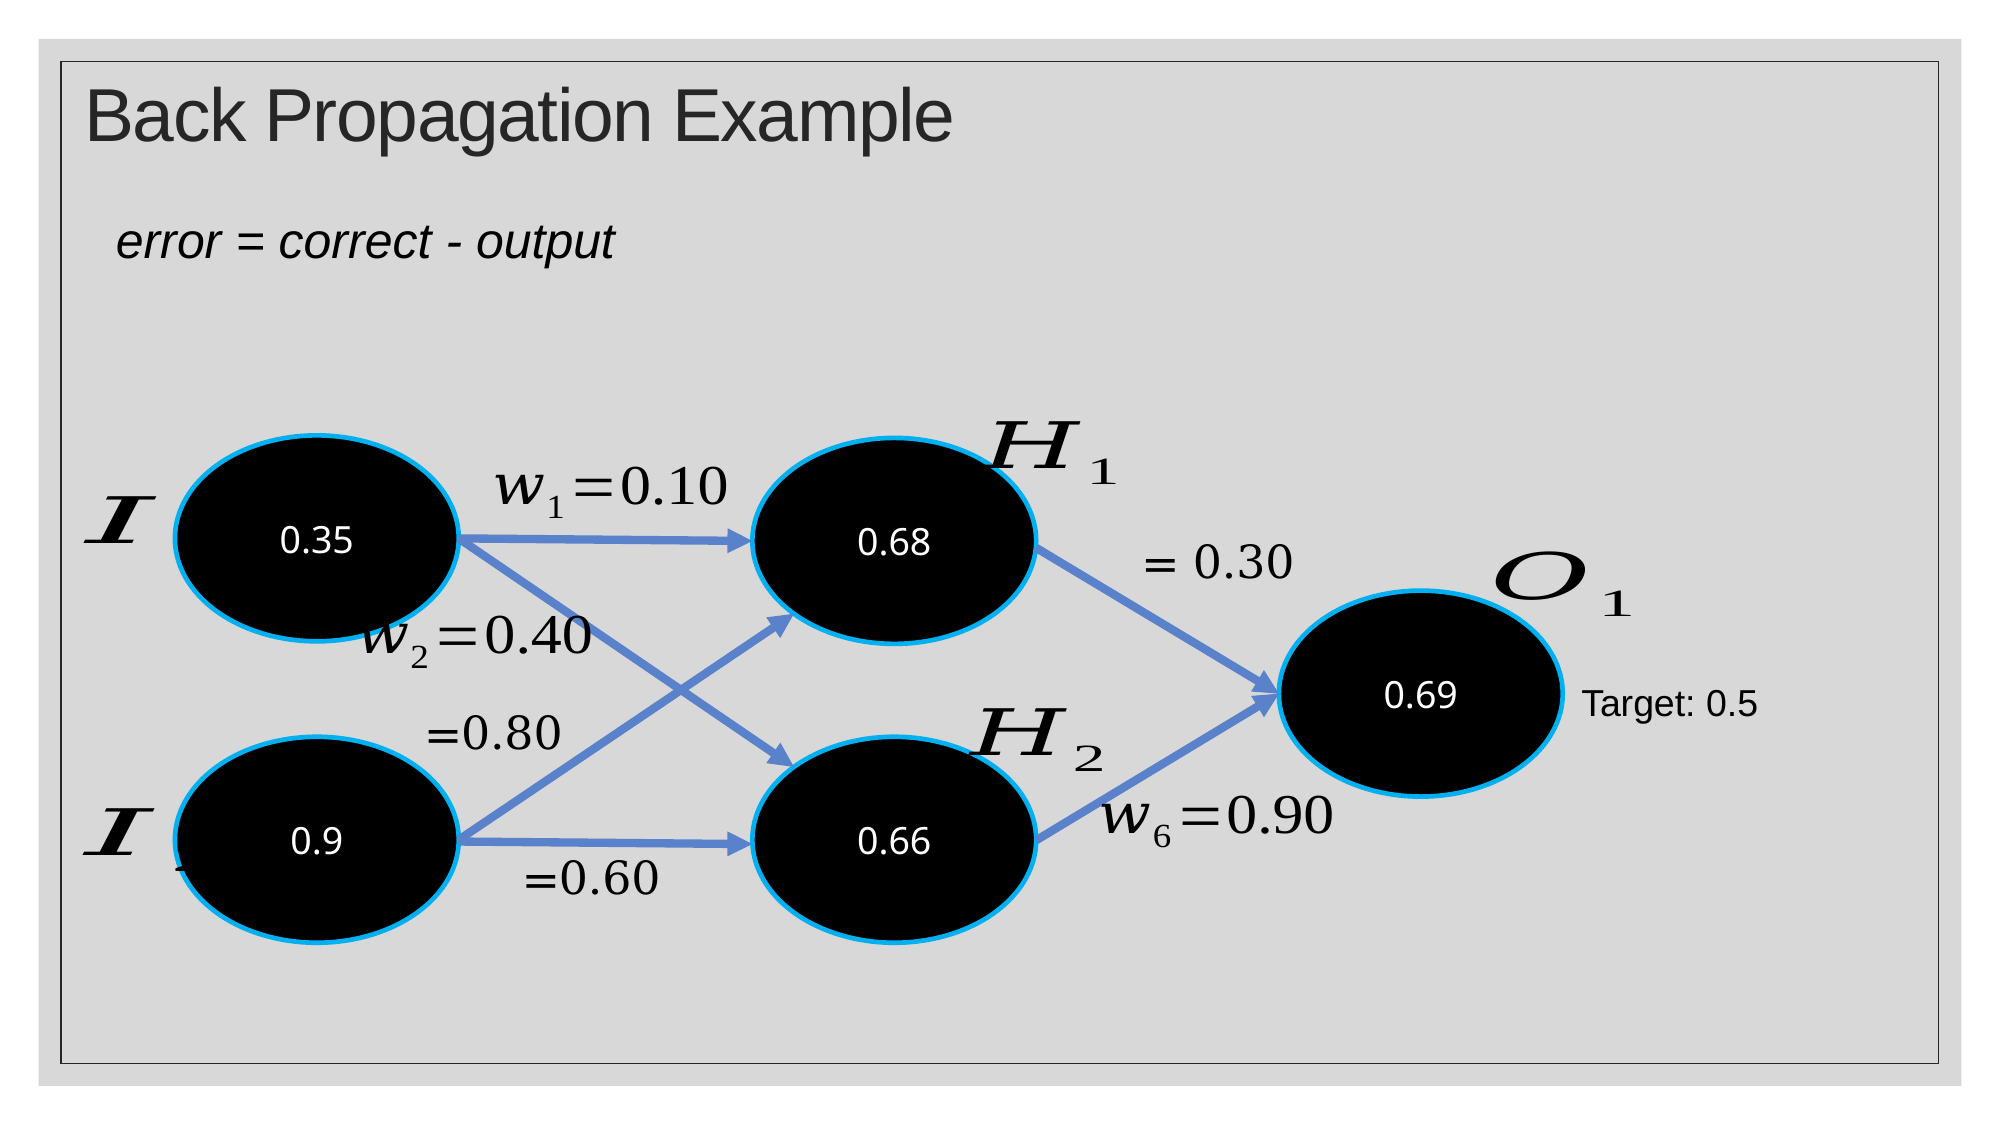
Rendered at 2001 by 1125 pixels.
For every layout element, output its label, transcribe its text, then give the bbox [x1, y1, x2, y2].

list [174, 345, 1825, 977]
text_box error = correct - output [87, 201, 1841, 277]
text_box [174, 435, 1563, 943]
title Back Propagation Example [69, 4, 1720, 230]
text_box Target: 0.5 [1570, 671, 1774, 731]
